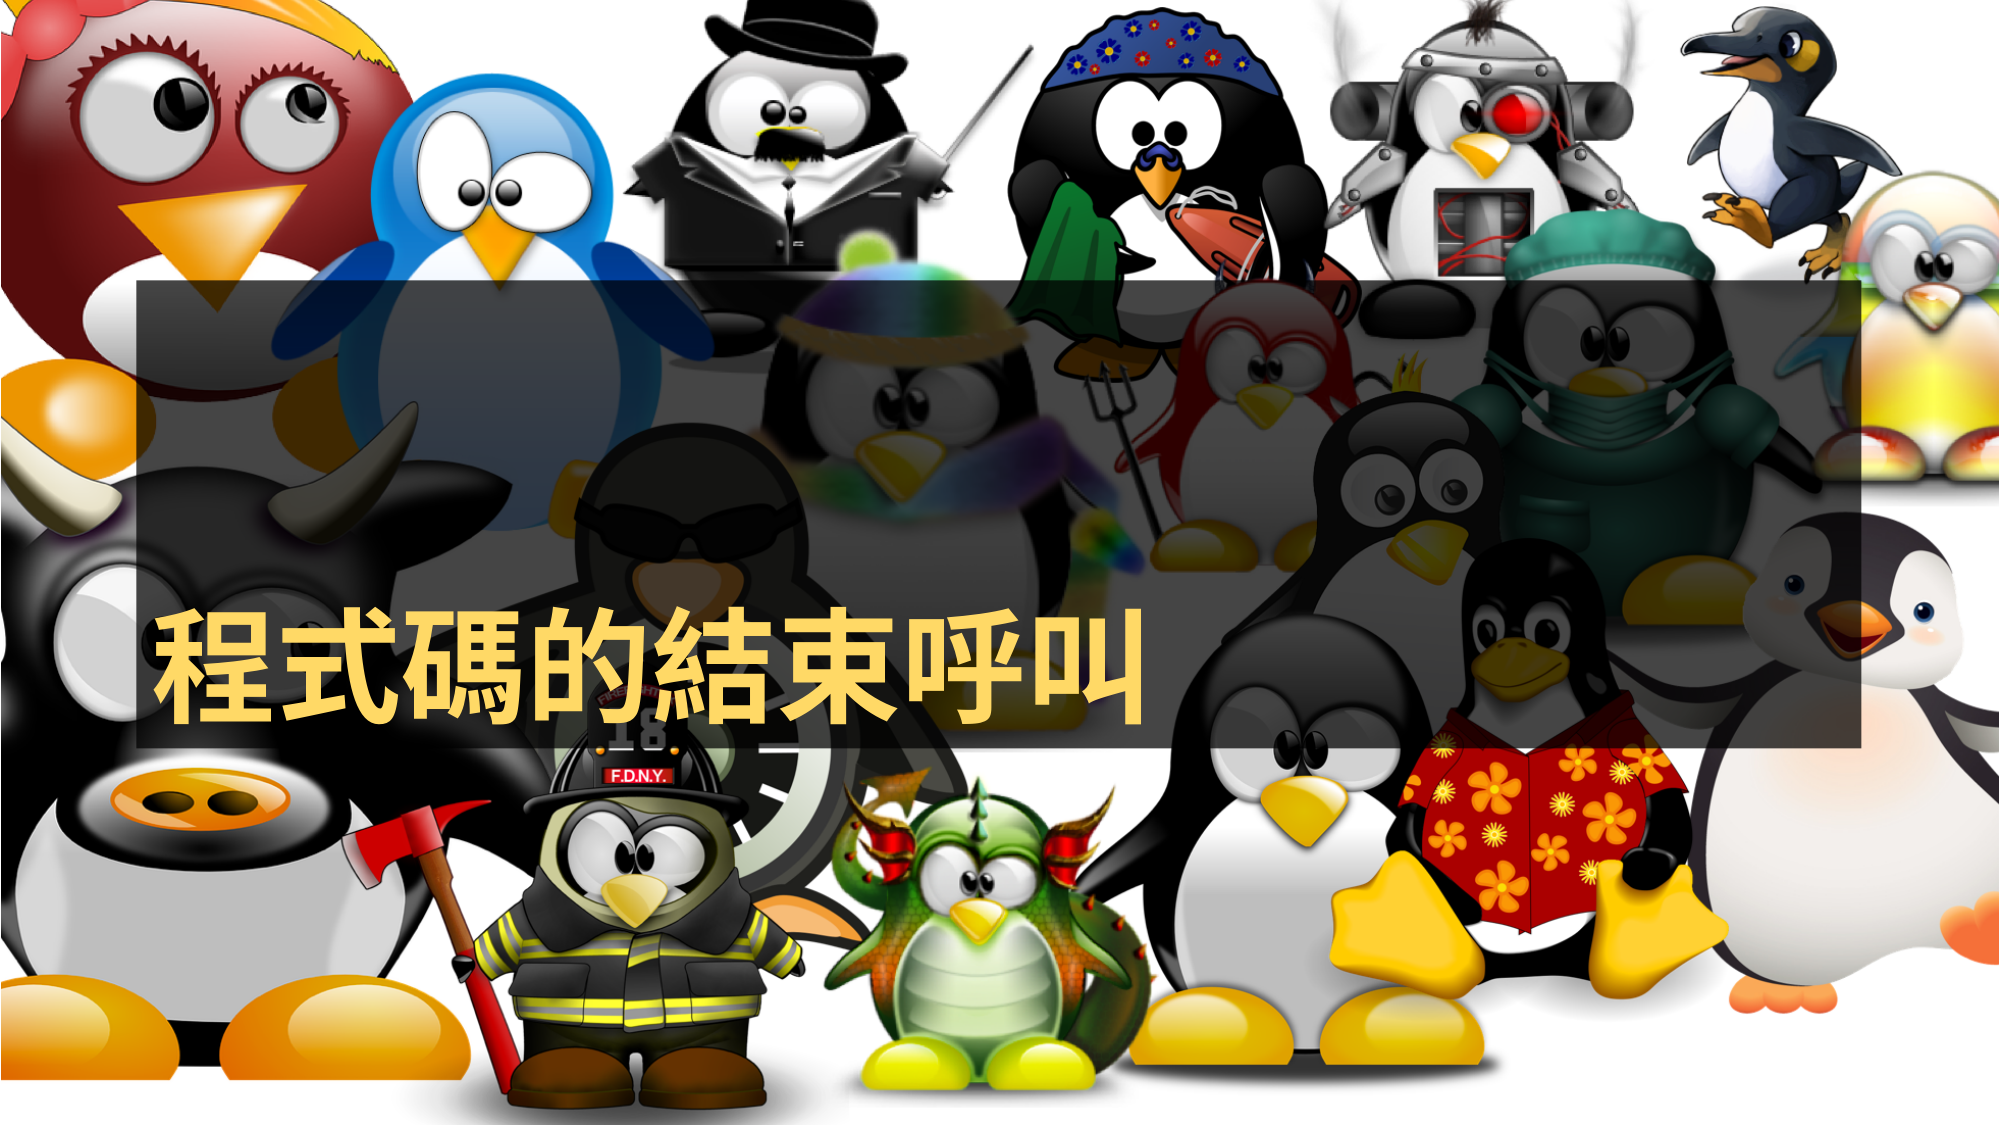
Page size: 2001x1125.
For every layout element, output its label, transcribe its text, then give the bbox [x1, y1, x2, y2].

title 程式碼的結束呼叫 [136, 280, 1862, 749]
picture [1, 0, 1999, 1125]
